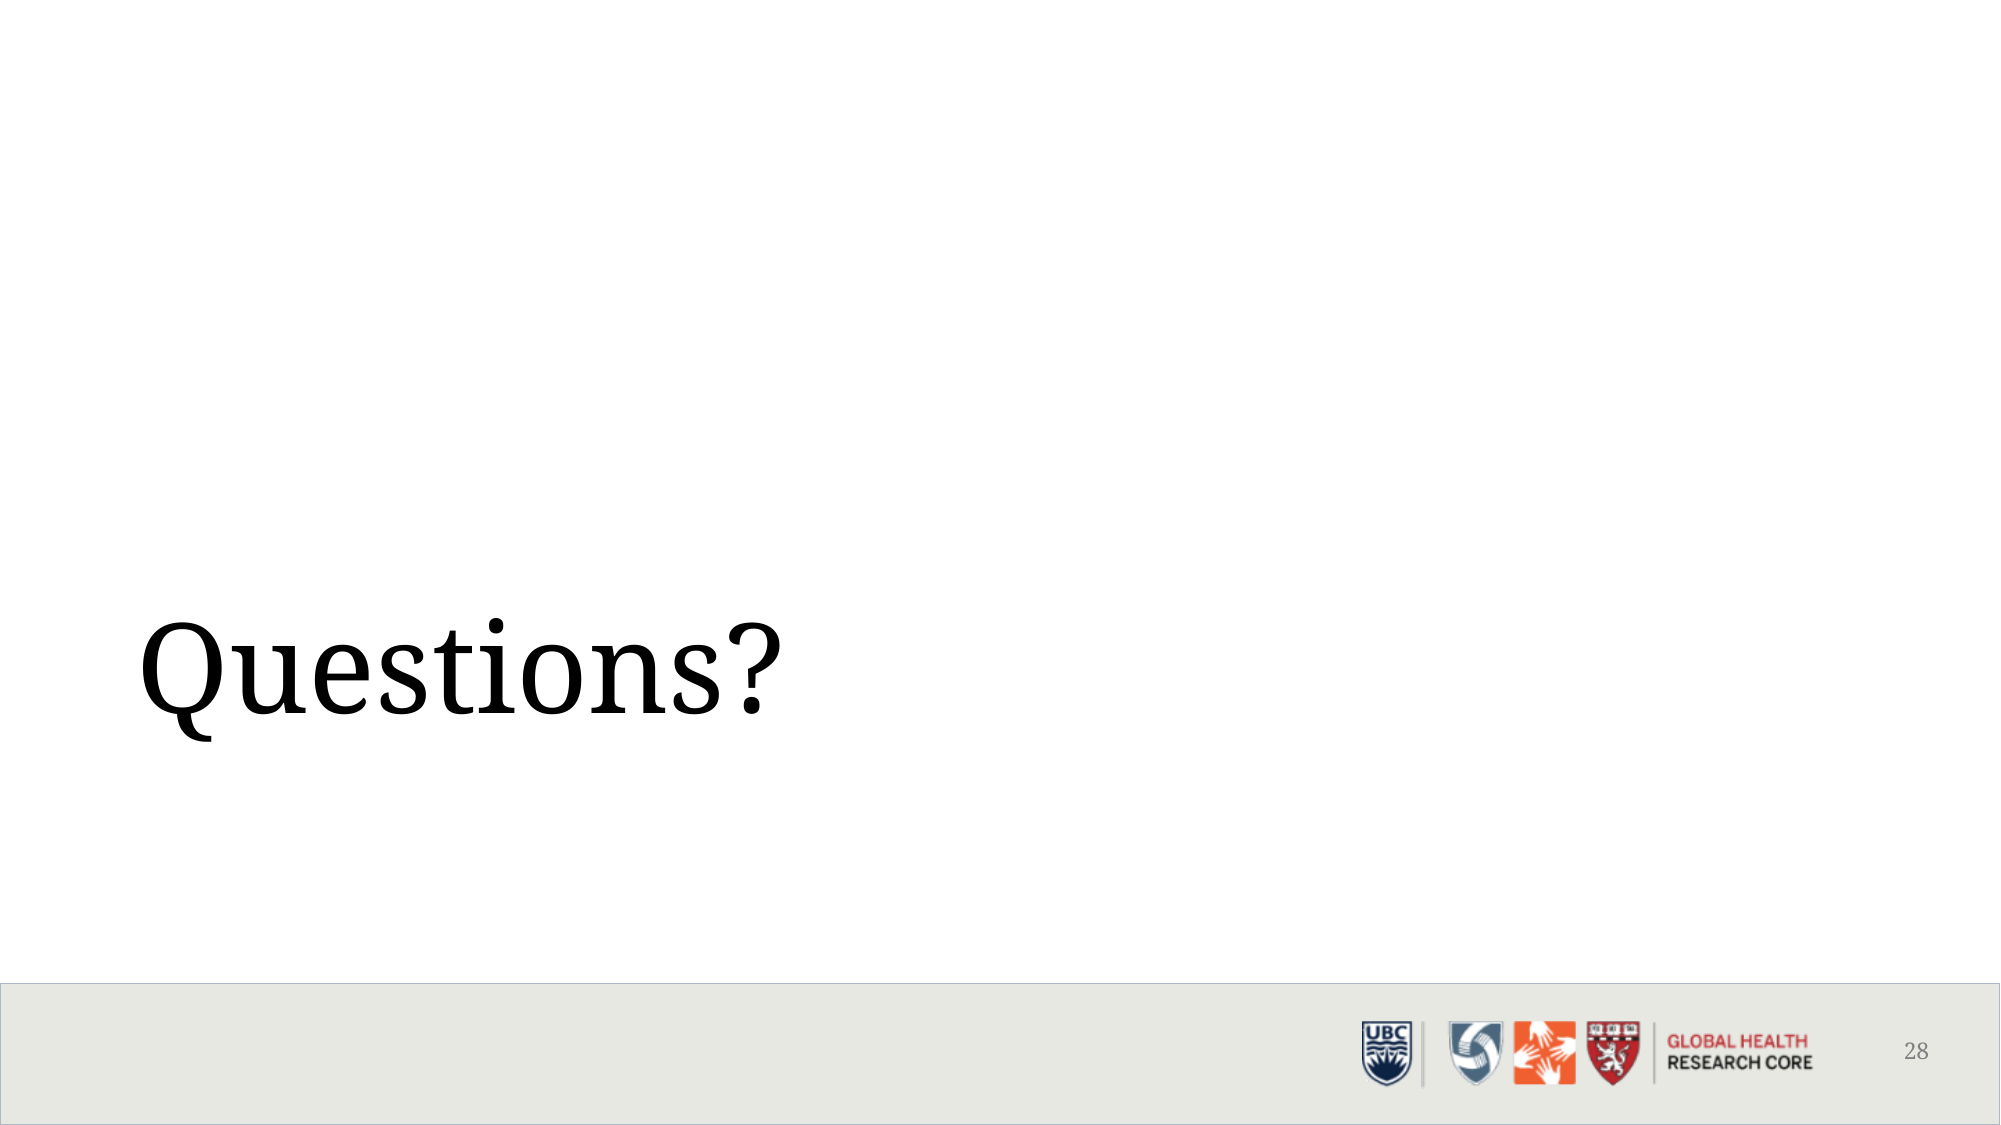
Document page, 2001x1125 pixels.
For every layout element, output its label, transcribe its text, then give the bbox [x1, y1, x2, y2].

picture [1362, 1021, 1859, 1114]
title Questions? [136, 280, 1862, 749]
